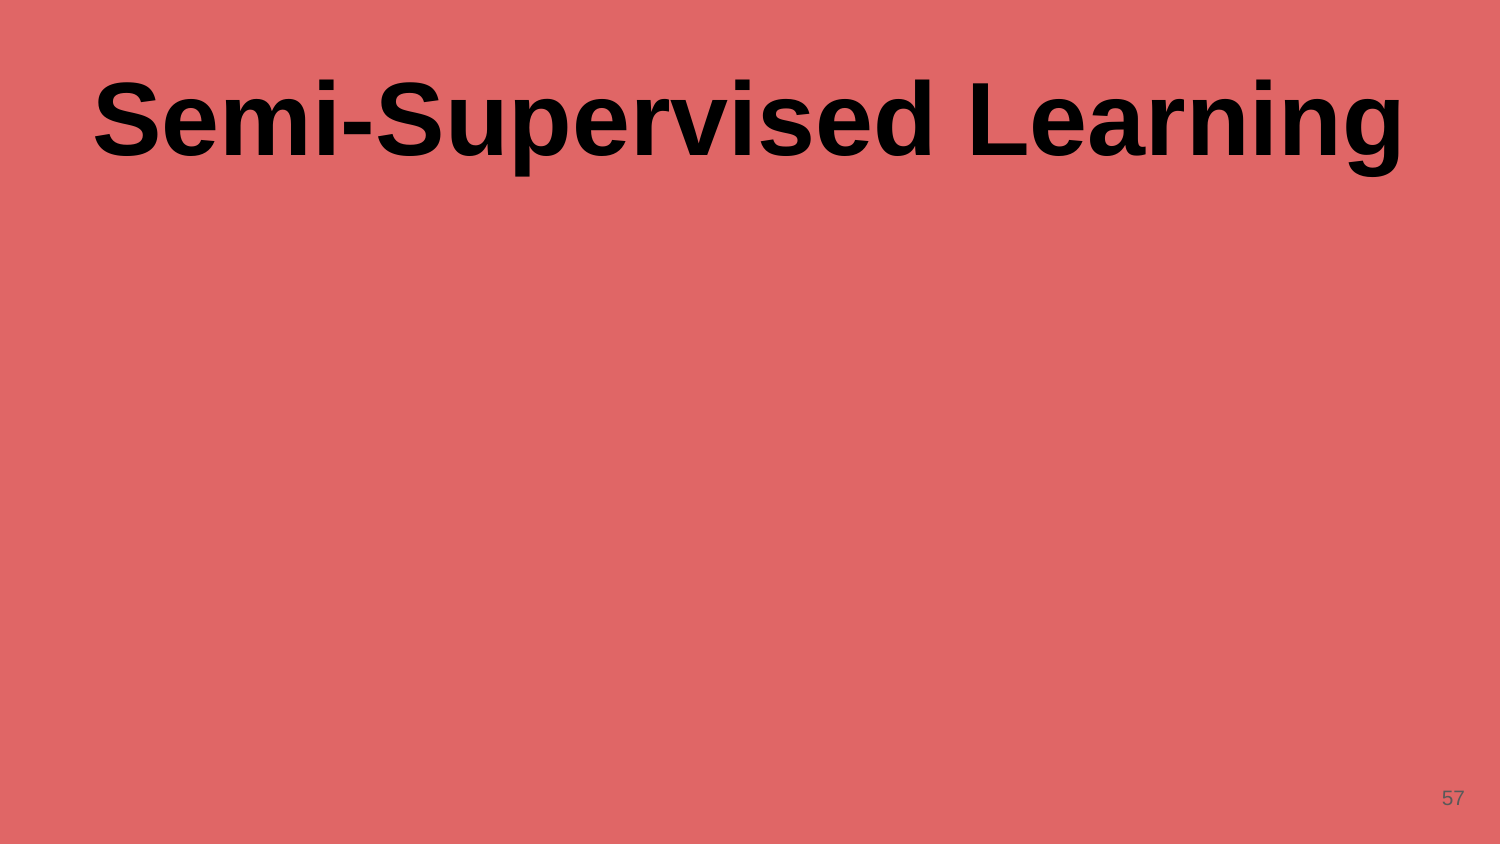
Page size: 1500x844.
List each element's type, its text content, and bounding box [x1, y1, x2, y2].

slide_number 57 [1389, 764, 1480, 830]
text_box Semi-Supervised Learning [0, 36, 1500, 192]
